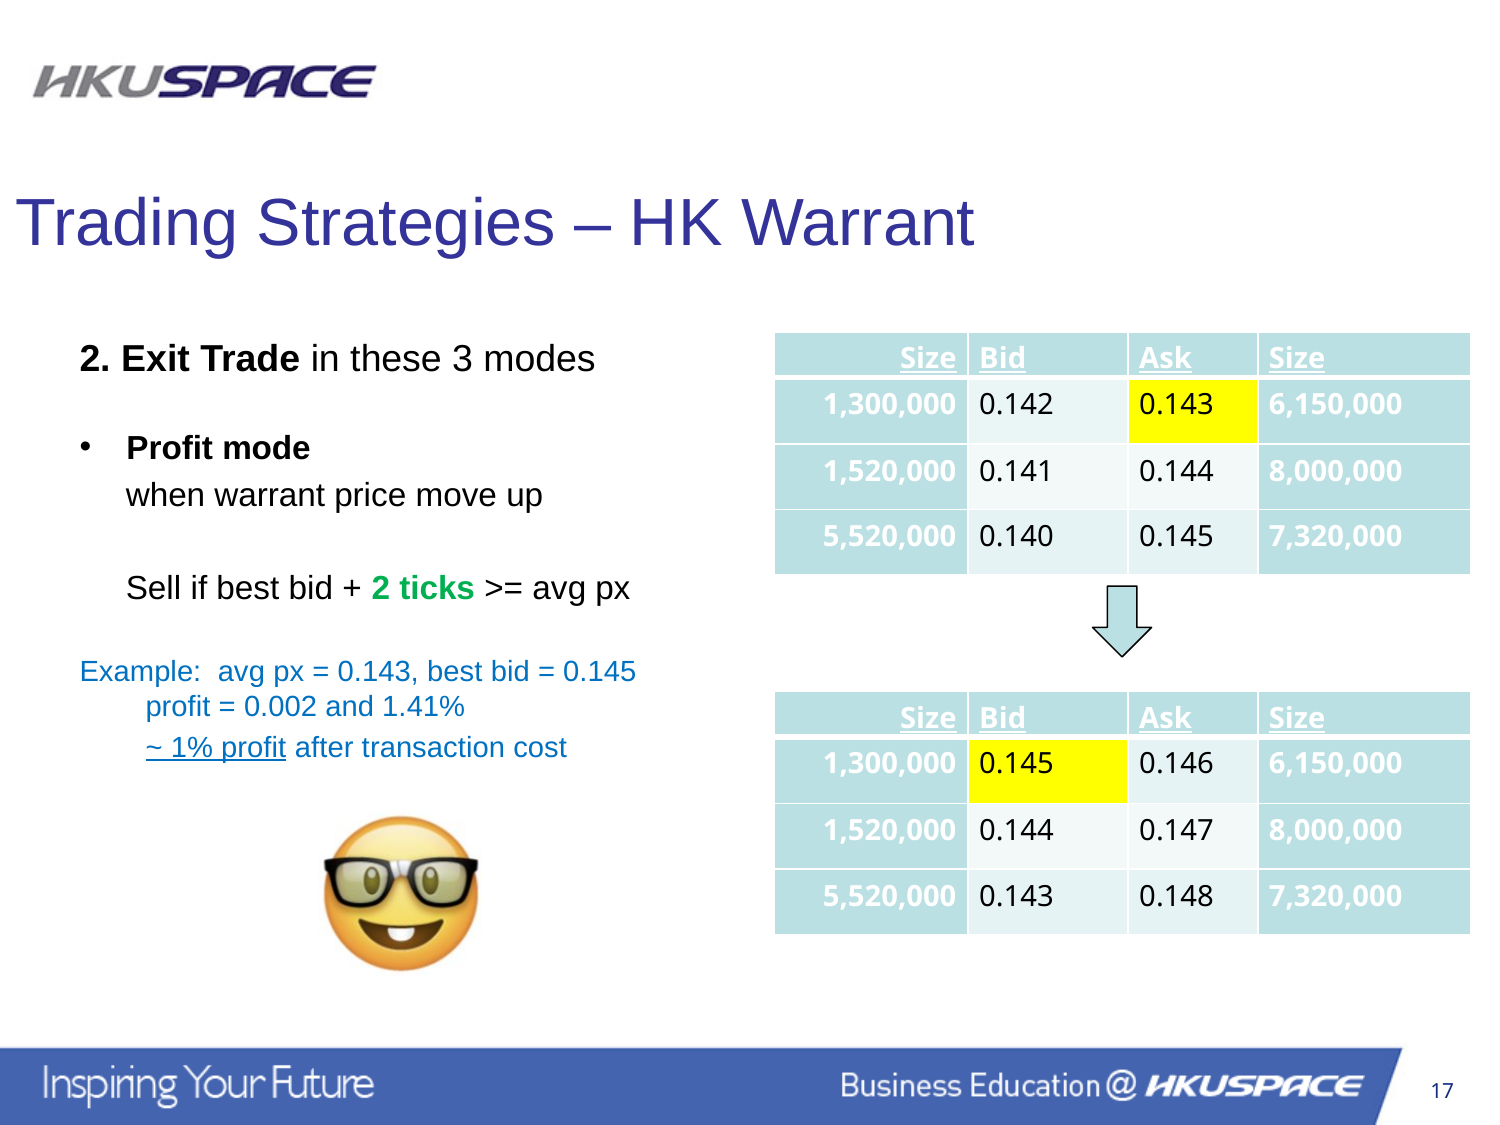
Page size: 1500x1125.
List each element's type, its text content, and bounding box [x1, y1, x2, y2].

table_cell 0.147 [1129, 804, 1257, 868]
table_cell 1,300,000 [775, 380, 967, 443]
table_cell 7,320,000 [1259, 870, 1470, 934]
table_cell 8,000,000 [1259, 445, 1470, 509]
table_cell 0.144 [969, 804, 1127, 868]
table_cell 0.145 [1129, 510, 1257, 574]
table_cell 0.140 [969, 510, 1127, 574]
table_cell 0.148 [1129, 870, 1257, 934]
table_cell 5,520,000 [775, 510, 967, 574]
table_header Size [775, 692, 967, 734]
table_header Ask [1129, 333, 1257, 375]
table_cell 1,520,000 [775, 445, 967, 509]
table_cell 0.143 [969, 870, 1127, 934]
table_cell 0.141 [969, 445, 1127, 509]
table_cell 7,320,000 [1259, 510, 1470, 574]
picture [0, 0, 1500, 1125]
table_cell 0.145 [969, 740, 1127, 803]
table_cell 1,520,000 [775, 804, 967, 868]
text_box 2. Exit Trade in these 3 modes Profit mode when warrant price move up Sell if best bid + 2 ticks >= avg px Example: avg px = 0.143, best bid = 0.145 profit = 0.002 and 1.41% ~ 1% profit after transaction cost [64, 278, 833, 1035]
table_header Size [1259, 692, 1470, 734]
table_cell 5,520,000 [775, 870, 967, 934]
table_cell 0.142 [969, 380, 1127, 443]
table_header Size [775, 333, 967, 375]
table_cell 0.143 [1129, 380, 1257, 443]
table_header Bid [969, 333, 1127, 375]
table_cell 8,000,000 [1259, 804, 1470, 868]
table_cell 0.146 [1129, 740, 1257, 803]
table_cell 6,150,000 [1259, 740, 1470, 803]
table_cell 1,300,000 [775, 740, 967, 803]
slide_number 17 [1415, 1070, 1499, 1125]
table_header Bid [969, 692, 1127, 734]
table_cell 0.144 [1129, 445, 1257, 509]
title Trading Strategies – HK Warrant [0, 101, 1325, 266]
table_header Size [1259, 333, 1470, 375]
text_box [1092, 586, 1152, 657]
table_header Ask [1129, 692, 1257, 734]
table_cell 6,150,000 [1259, 380, 1470, 443]
